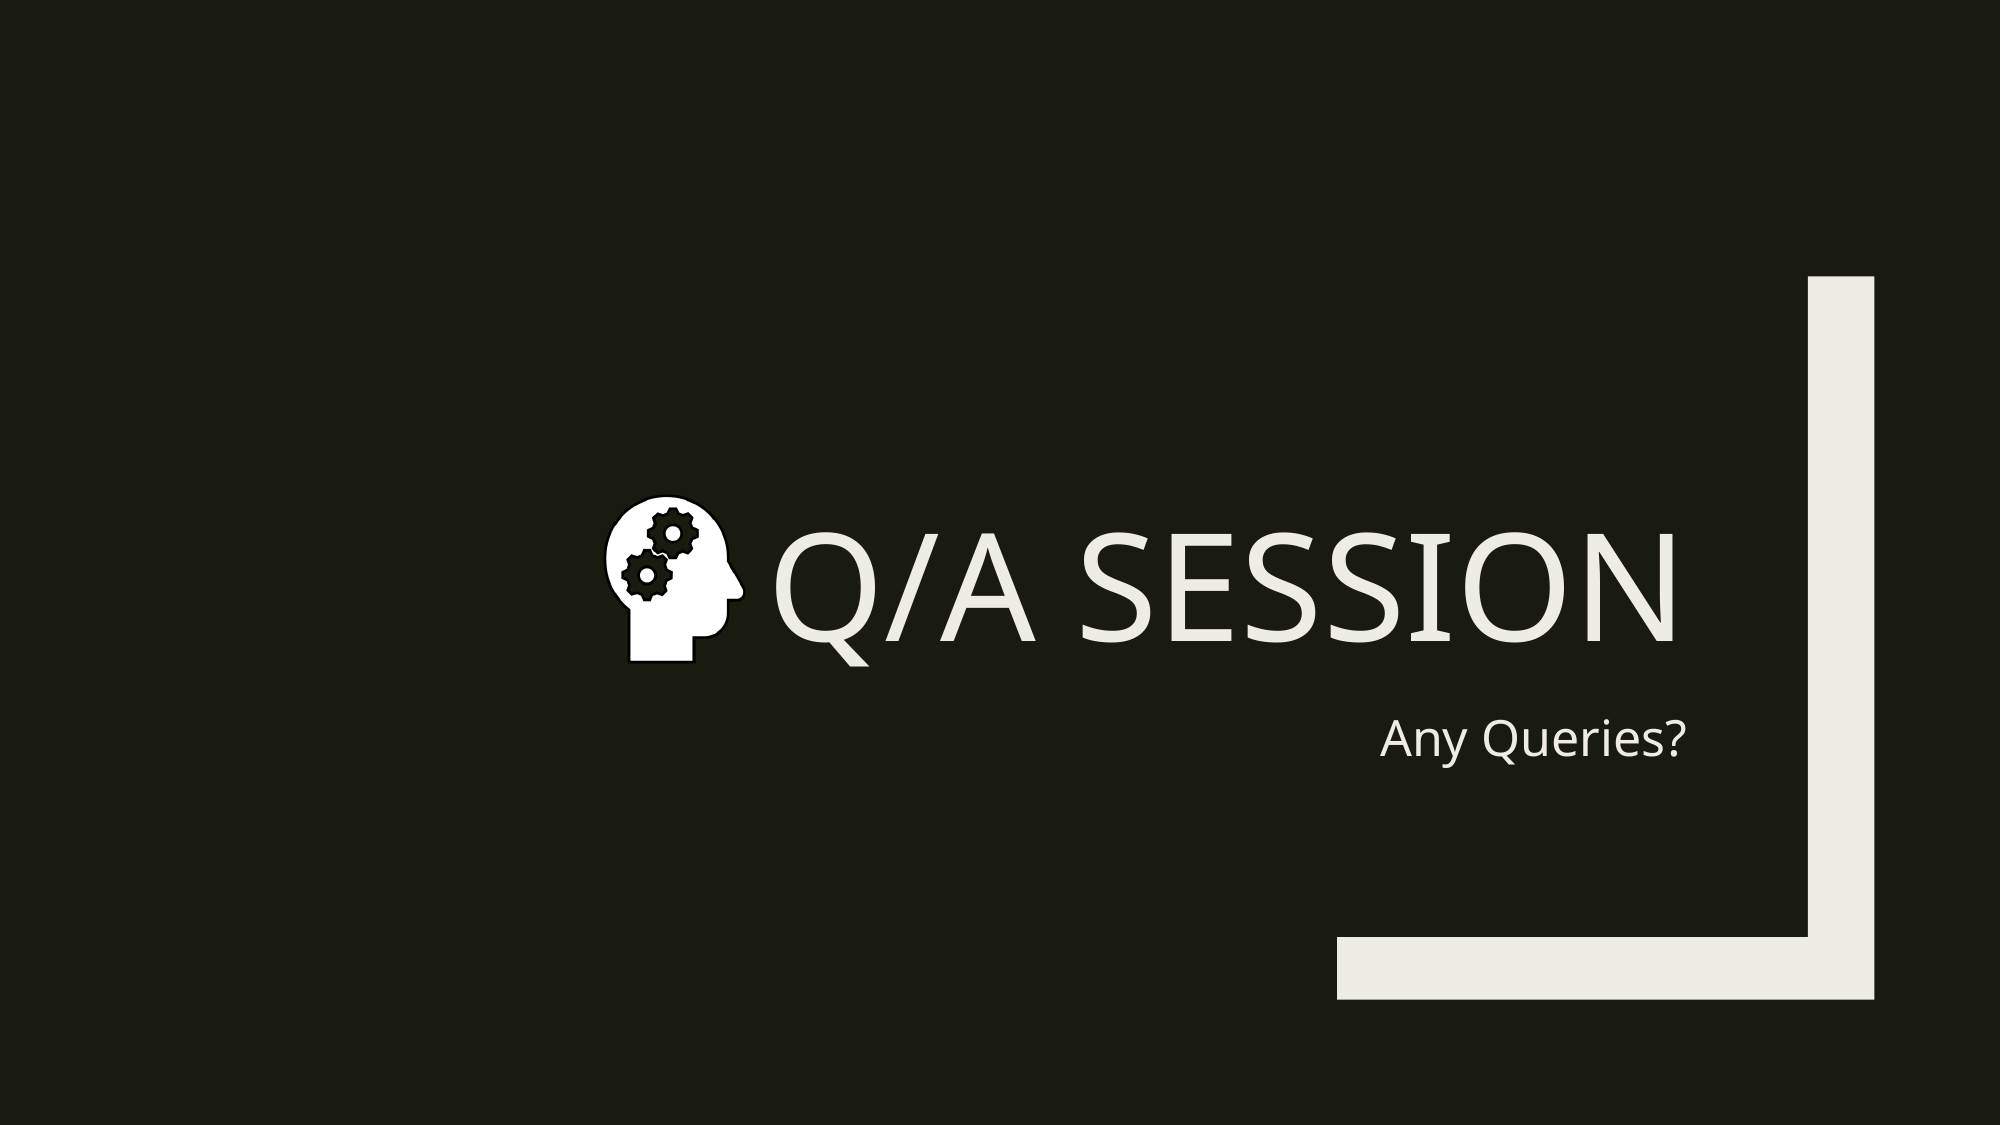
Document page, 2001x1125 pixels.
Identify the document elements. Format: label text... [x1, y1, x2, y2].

picture [576, 484, 773, 682]
list Any Queries? [125, 691, 1703, 880]
title Q/A Session [125, 213, 1703, 682]
